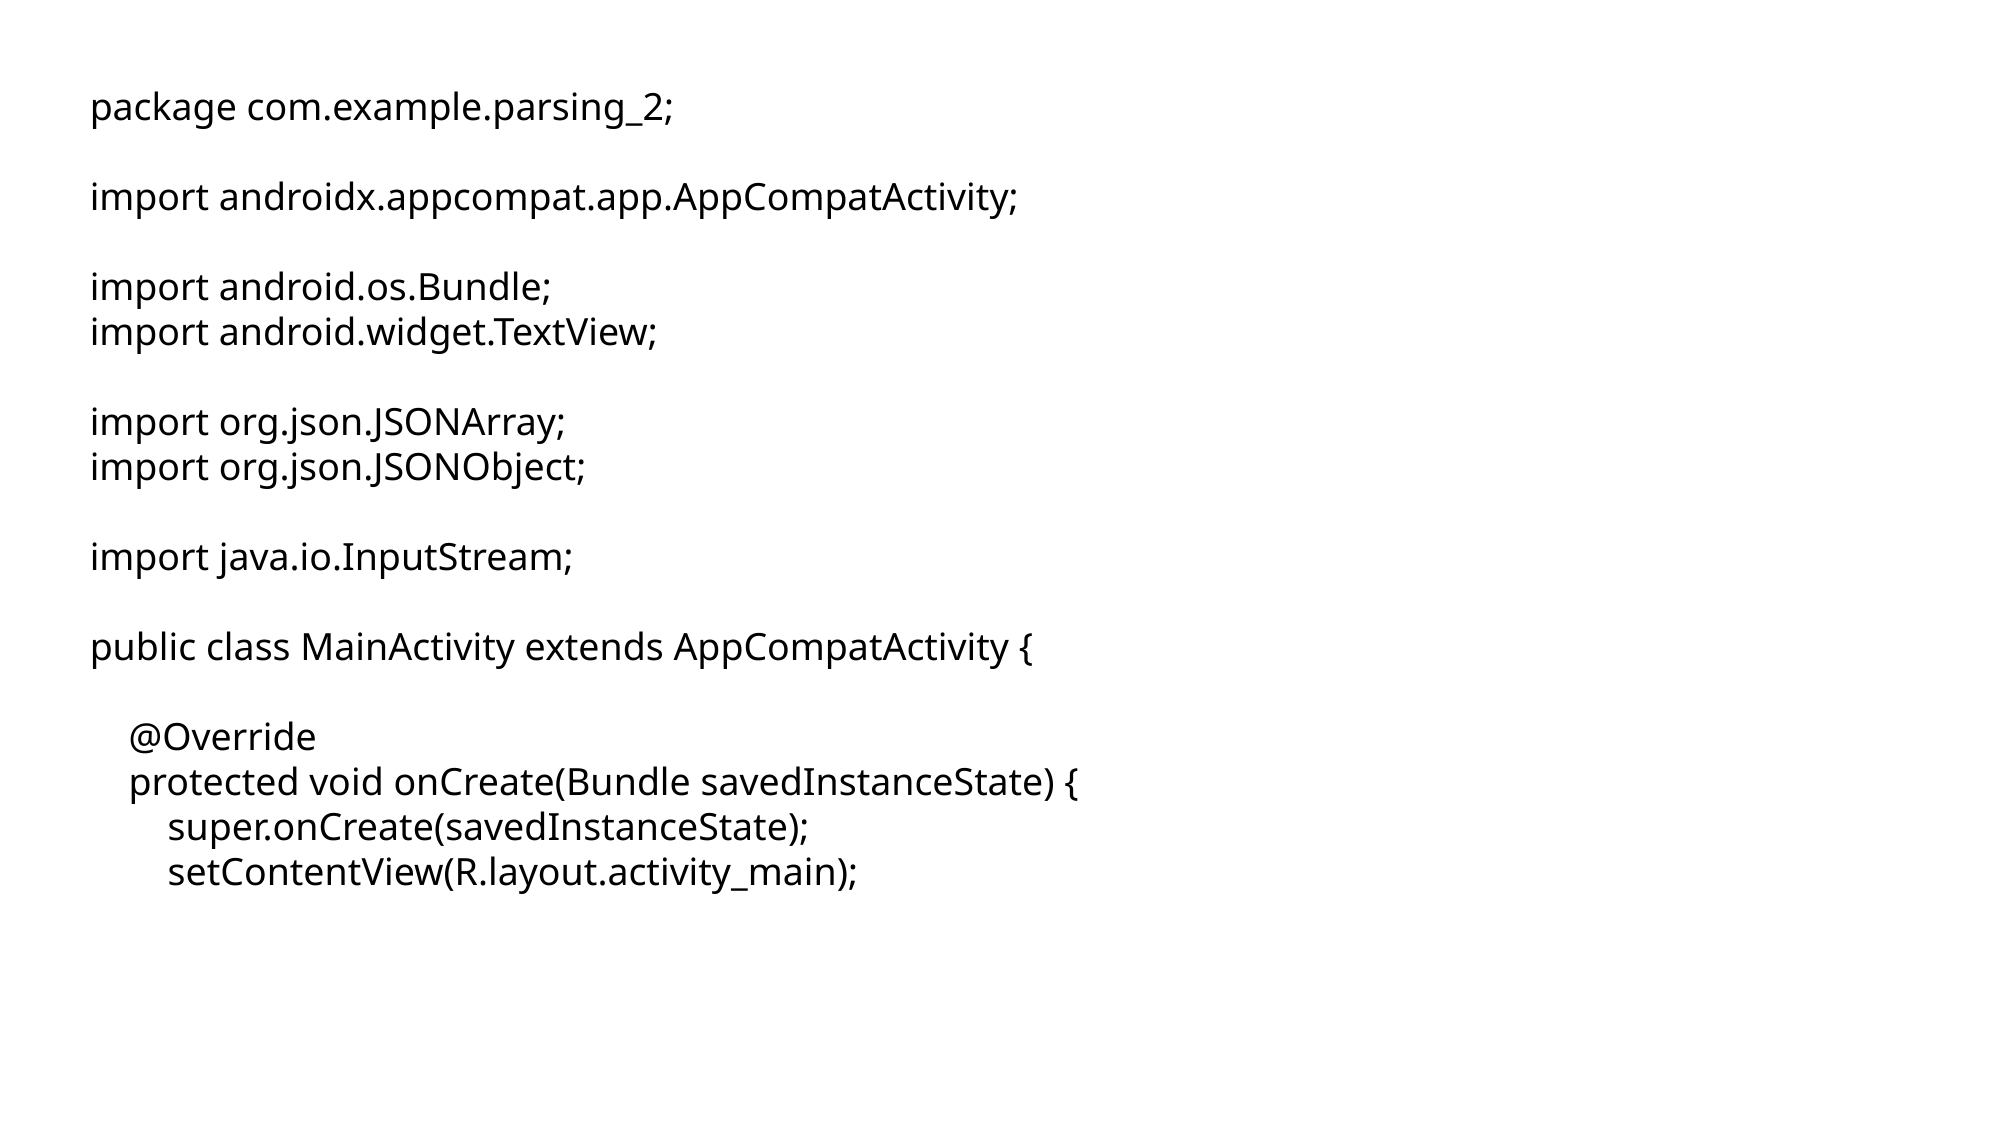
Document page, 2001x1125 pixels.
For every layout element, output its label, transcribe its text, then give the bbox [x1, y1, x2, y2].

text_box package com.example.parsing_2; import androidx.appcompat.app.AppCompatActivity; import android.os.Bundle; import android.widget.TextView; import org.json.JSONArray; import org.json.JSONObject; import java.io.InputStream; public class MainActivity extends AppCompatActivity { @Override protected void onCreate(Bundle savedInstanceState) { super.onCreate(savedInstanceState); setContentView(R.layout.activity_main); [75, 75, 1717, 900]
